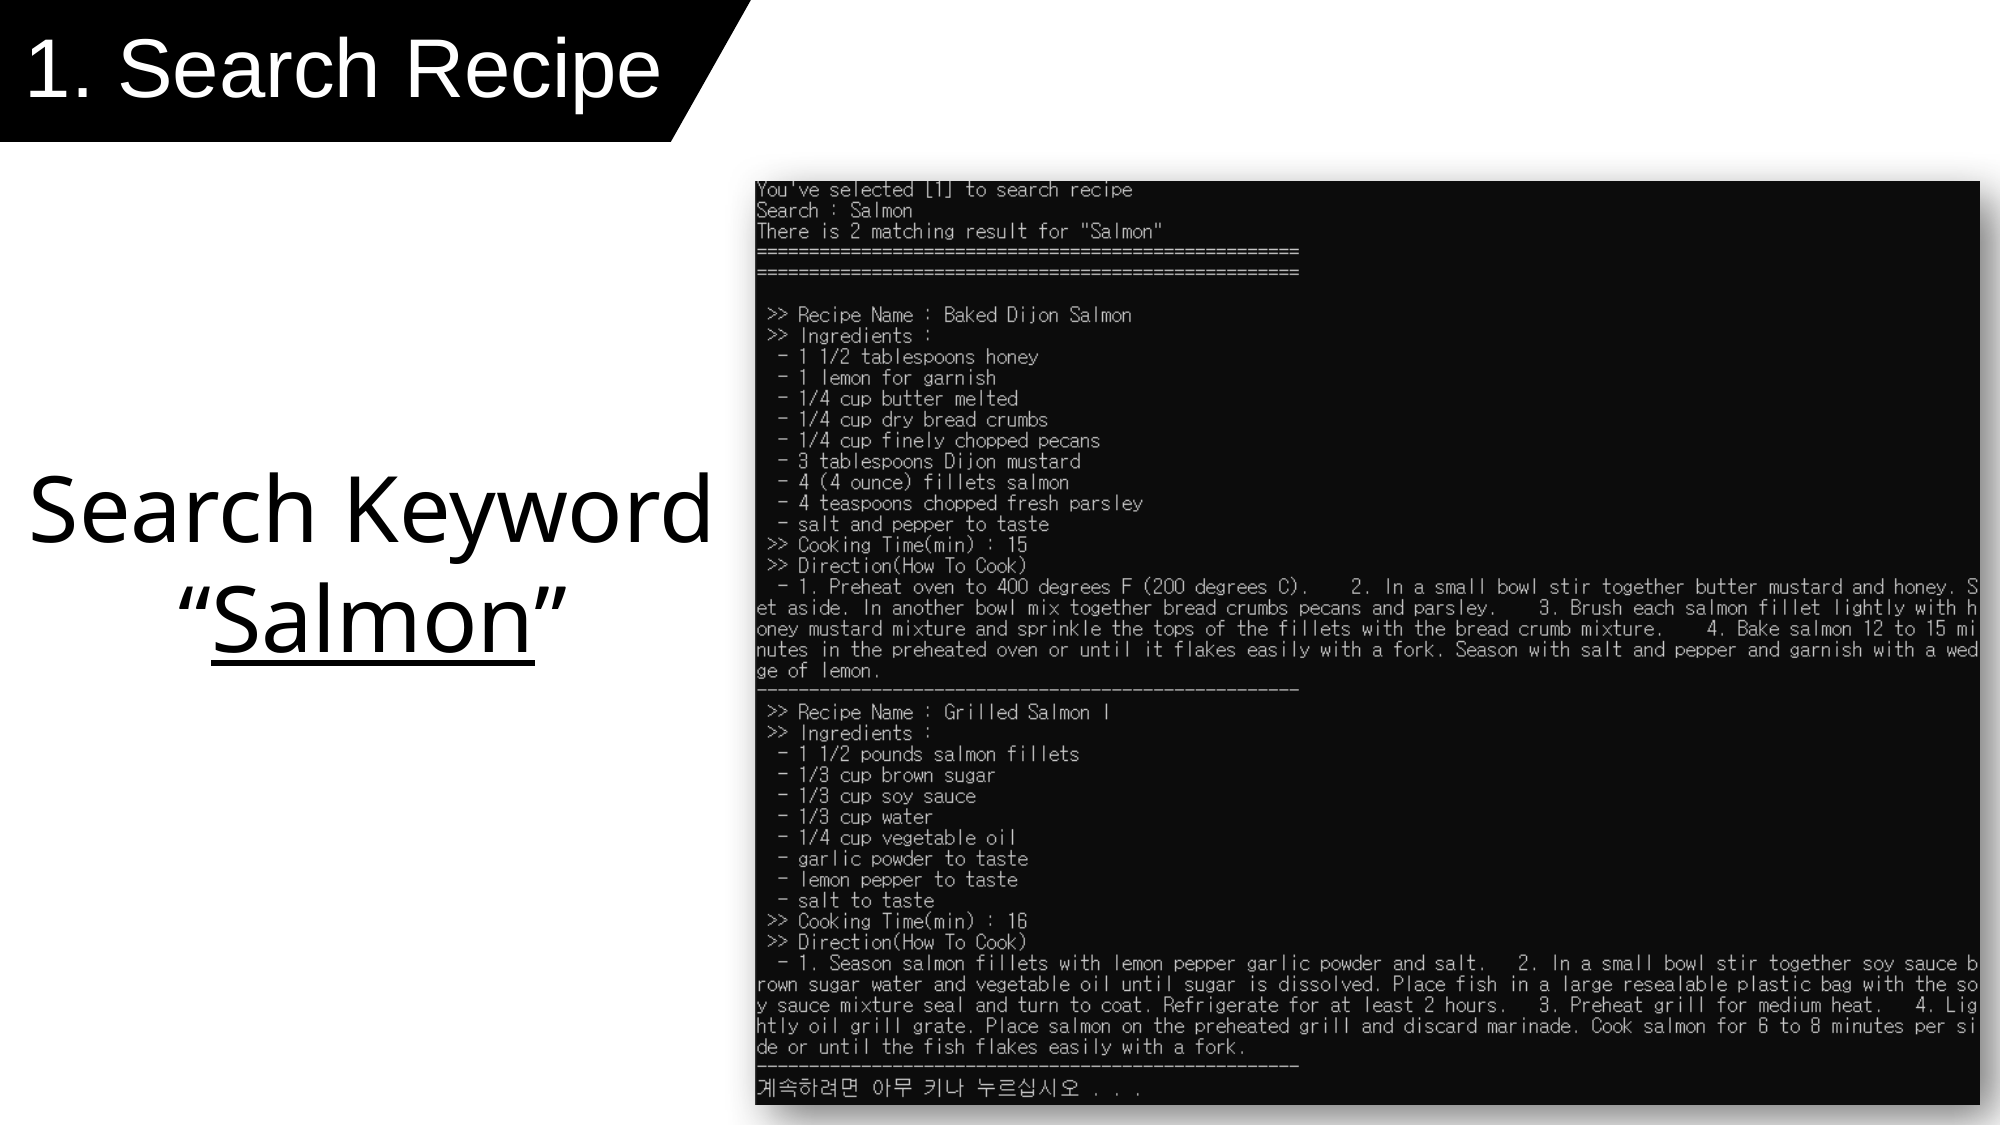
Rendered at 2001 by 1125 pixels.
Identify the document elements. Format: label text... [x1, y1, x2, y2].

text_box Search Keyword “Salmon” [14, 443, 732, 679]
picture [754, 181, 1980, 1105]
text_box 1. Search Recipe [10, 6, 679, 122]
text_box [0, 0, 751, 142]
